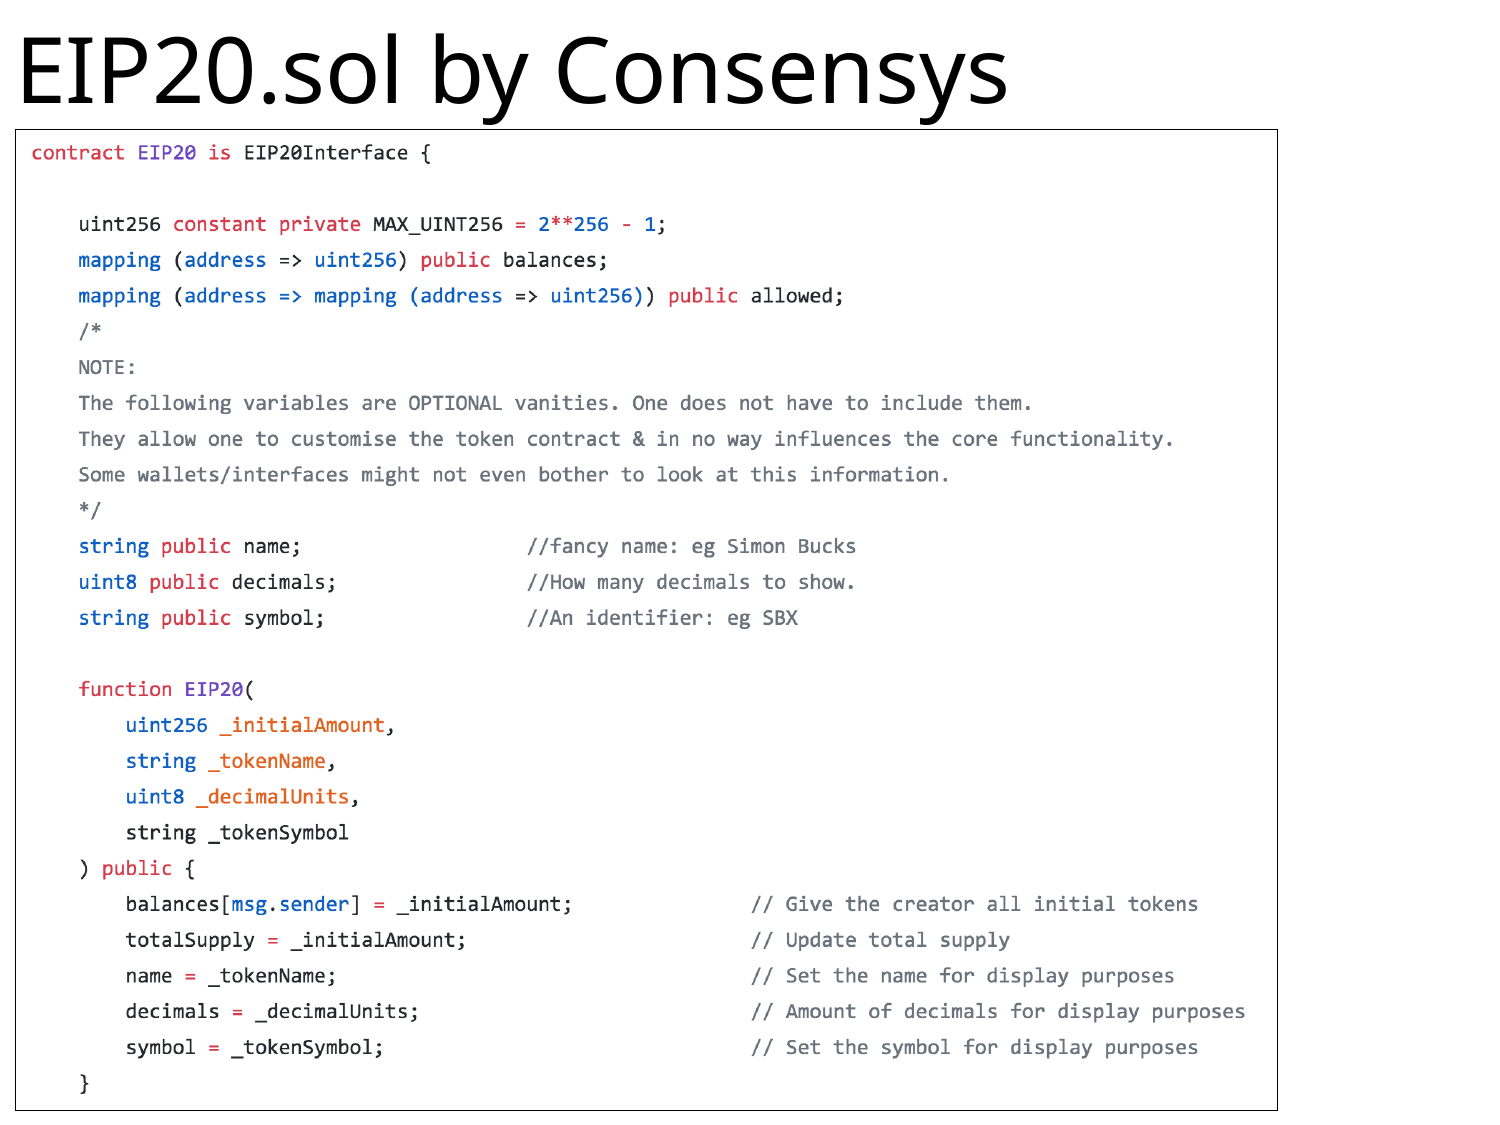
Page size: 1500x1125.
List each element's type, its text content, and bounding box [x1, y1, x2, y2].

title EIP20.sol by Consensys [0, 0, 1294, 183]
picture [15, 129, 1278, 1111]
